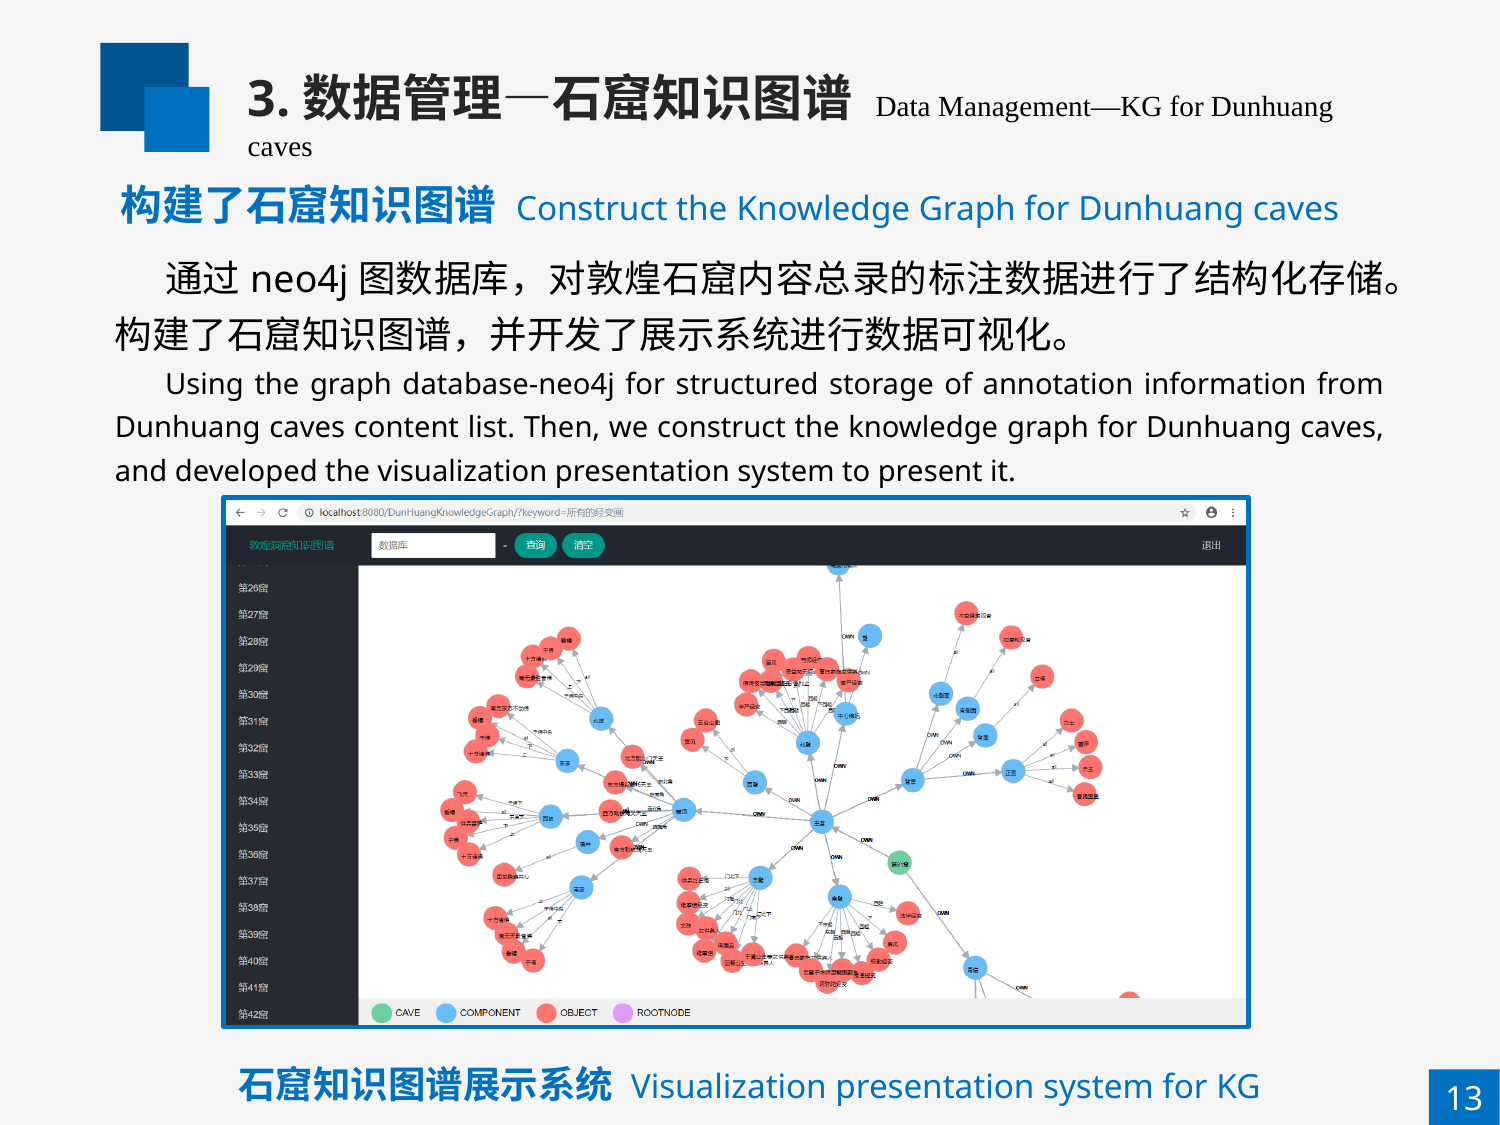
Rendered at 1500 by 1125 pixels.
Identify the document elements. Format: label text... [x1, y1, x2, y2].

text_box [1411, 1069, 1500, 1125]
text_box 3.数据管理—石窟知识图谱 Data Management—KG for Dunhuang caves [232, 59, 1412, 170]
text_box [100, 42, 210, 152]
text_box 石窟知识图谱展示系统 Visualization presentation system for KG [223, 1053, 1277, 1114]
text_box 构建了石窟知识图谱 Construct the Knowledge Graph for Dunhuang caves [105, 171, 1367, 237]
picture [225, 499, 1247, 1026]
text_box 通过neo4j图数据库，对敦煌石窟内容总录的标注数据进行了结构化存储。构建了石窟知识图谱，并开发了展示系统进行数据可视化。 Using the graph database-neo4j for structured storage of annotation information from Dunhuang caves content list. Then, we construct the knowledge graph for Dunhuang caves, and developed the visualization presentation system to present it. [100, 236, 1400, 495]
